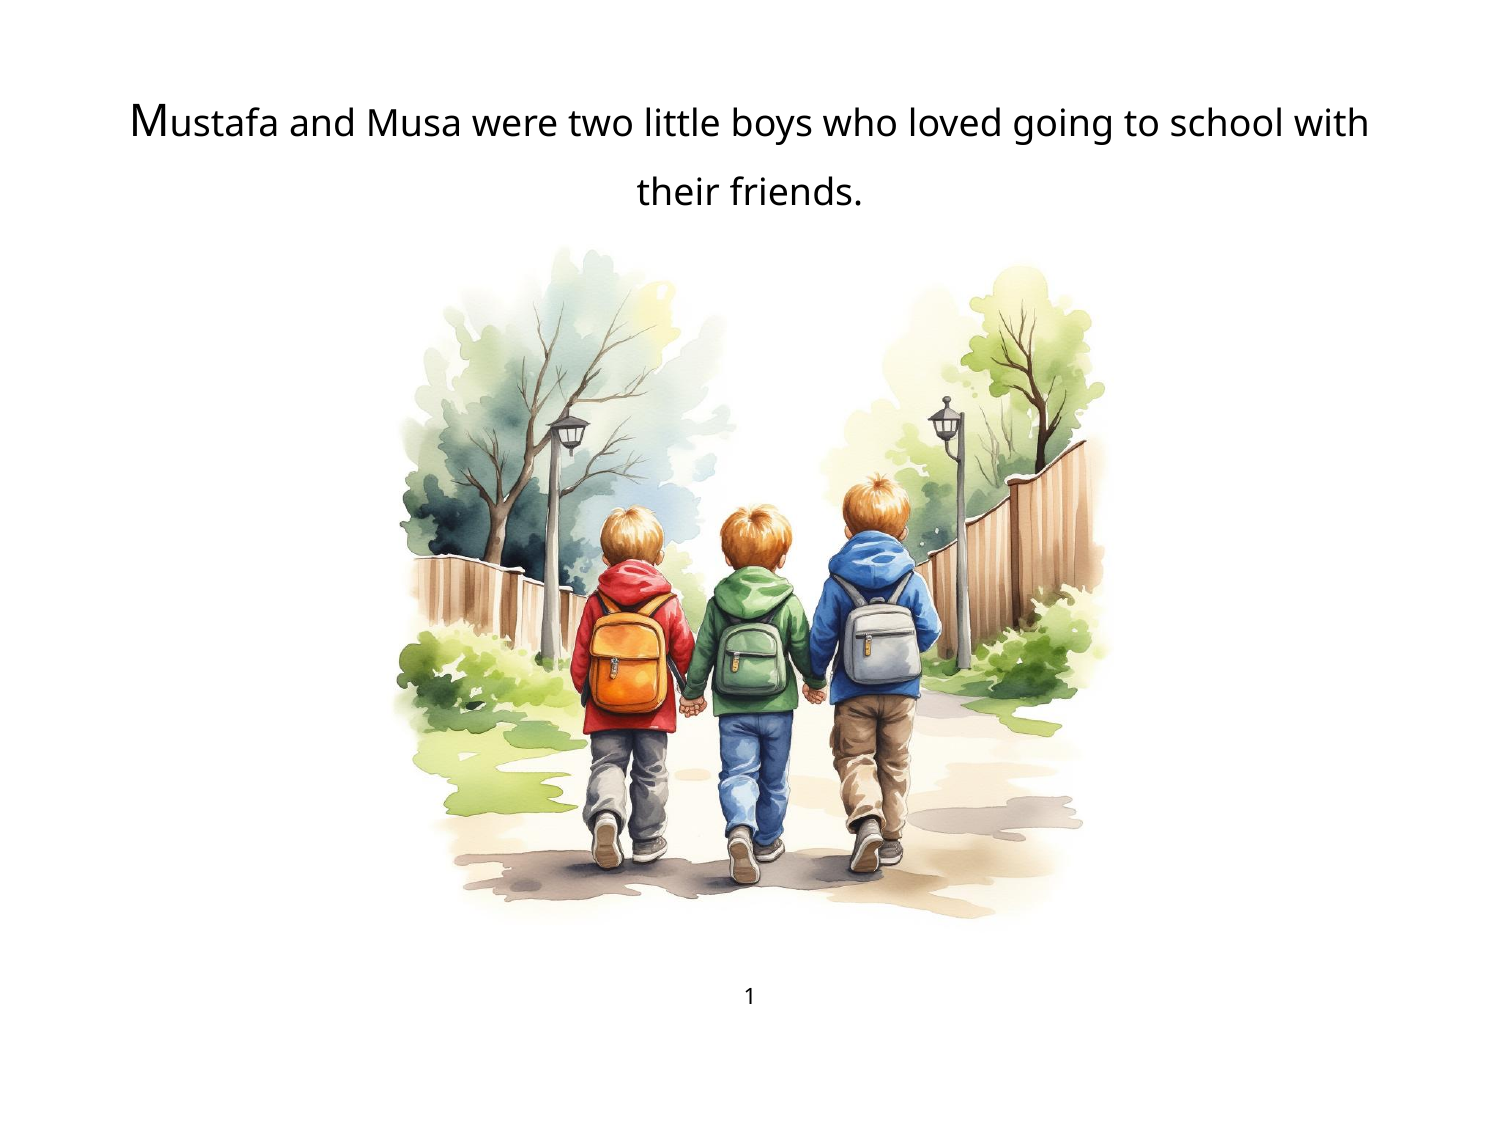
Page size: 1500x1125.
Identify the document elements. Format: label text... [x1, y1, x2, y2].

title Mustafa and Musa were two little boys who loved going to school with their friends. [75, 45, 1425, 233]
picture [374, 209, 1126, 961]
text_box 1 [728, 975, 772, 1017]
